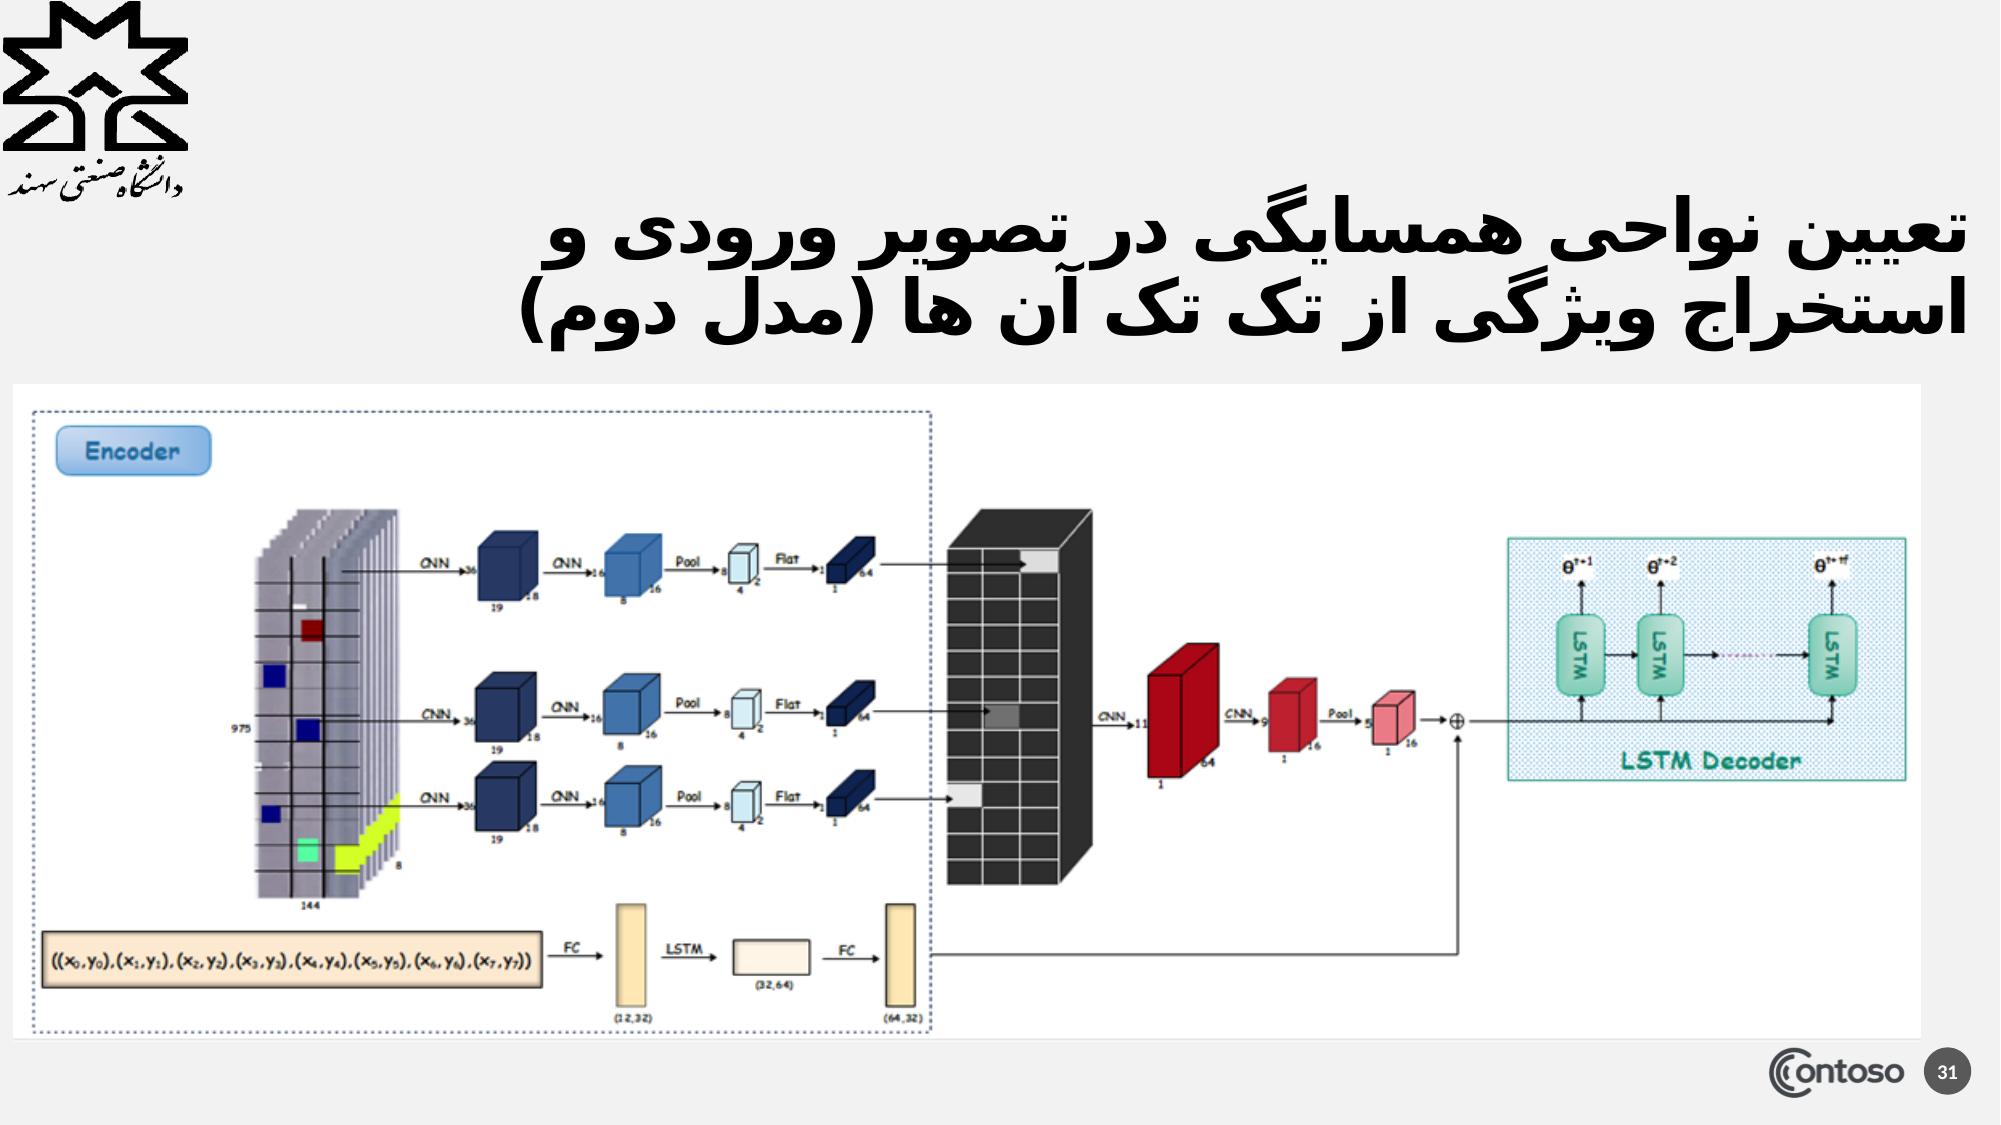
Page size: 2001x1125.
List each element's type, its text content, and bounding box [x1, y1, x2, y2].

title تعیین نواحی همسایگی در تصویر ورودی و استخراج ویژگی از تک تک آن ها (مدل دوم) [273, 150, 1972, 389]
picture [13, 384, 1921, 1042]
slide_number 31 [1923, 1047, 1972, 1095]
picture [3, 1, 188, 202]
